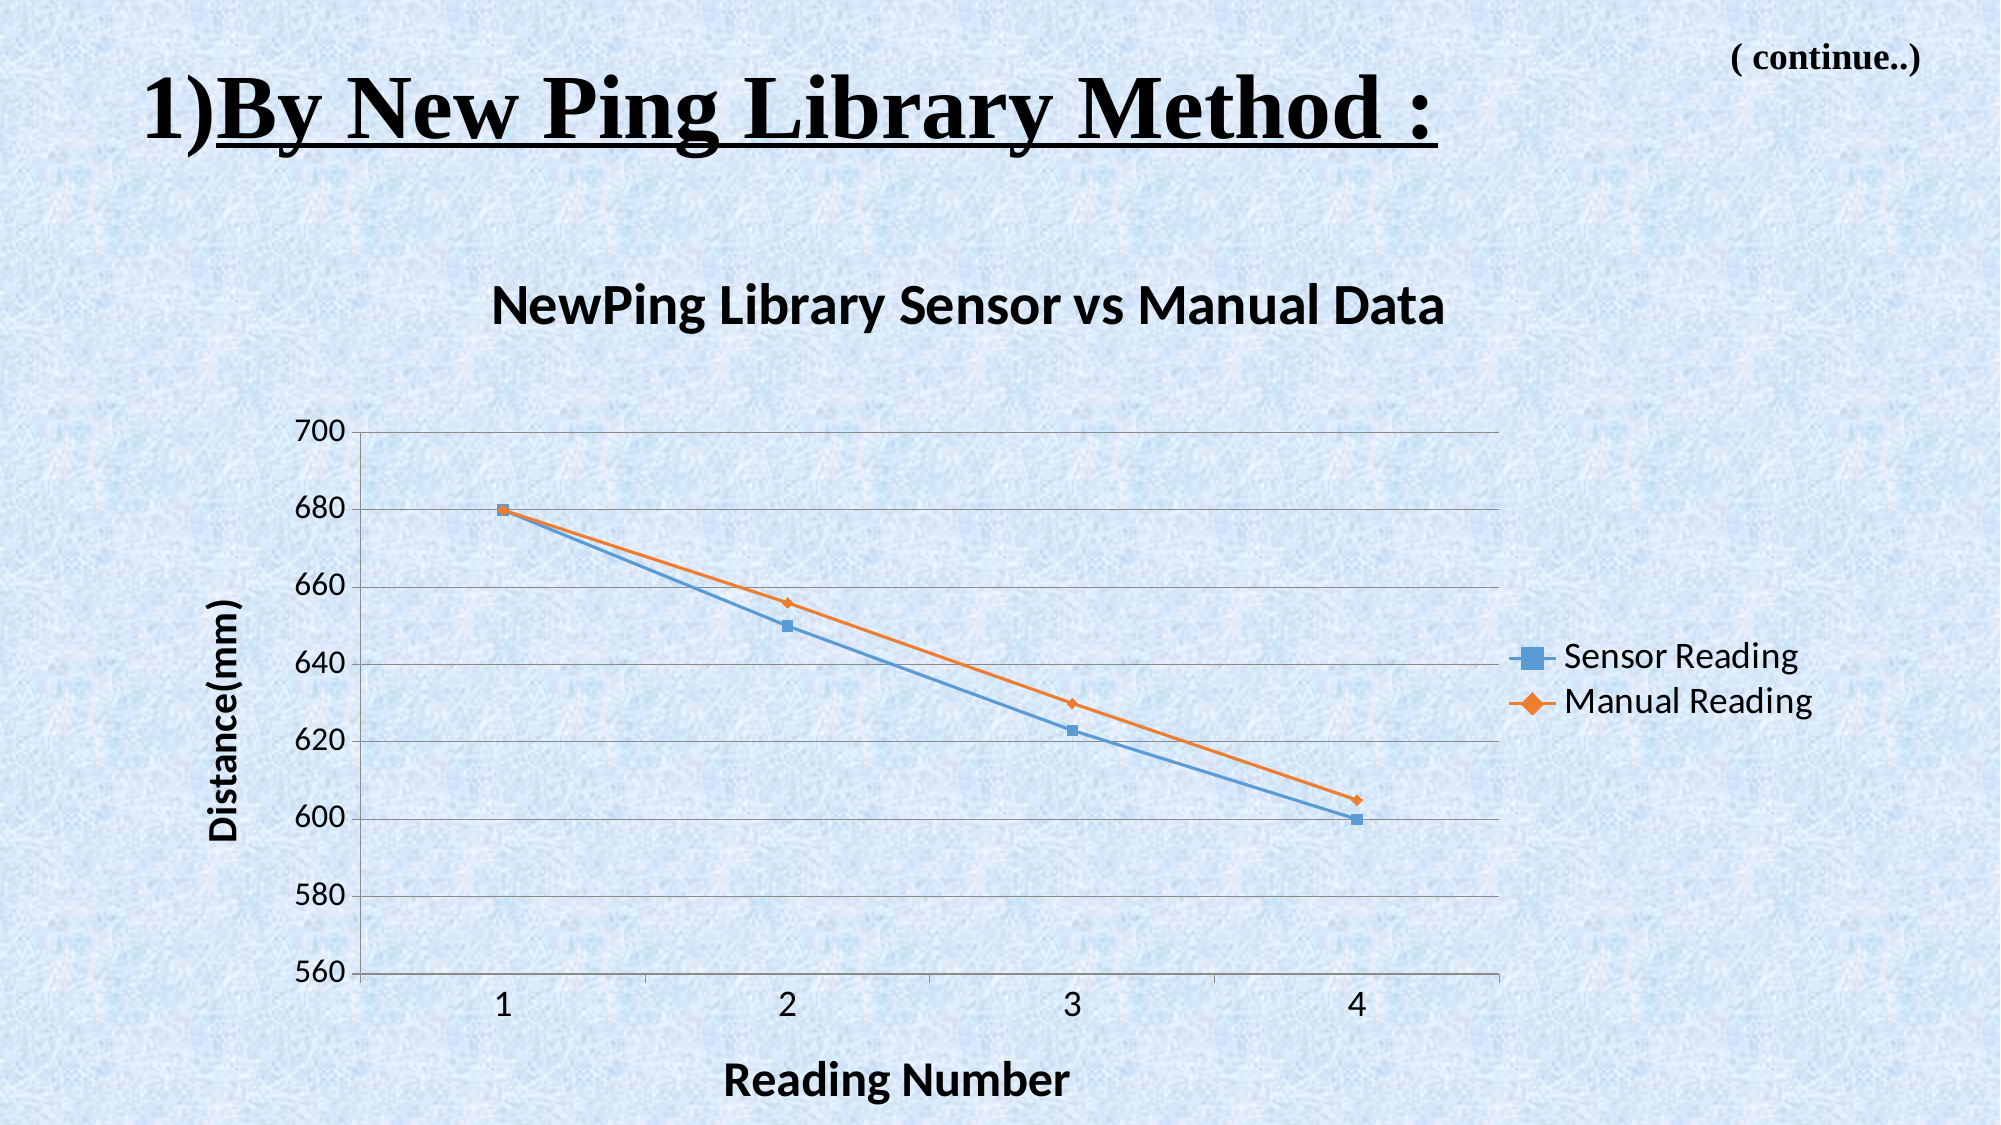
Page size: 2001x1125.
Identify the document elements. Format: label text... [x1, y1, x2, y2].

chart [112, 237, 1838, 1125]
picture [0, 0, 2001, 1125]
title 1)By New Ping Library Method : [125, 0, 1850, 218]
text_box ( continue..) [1715, 24, 1937, 85]
